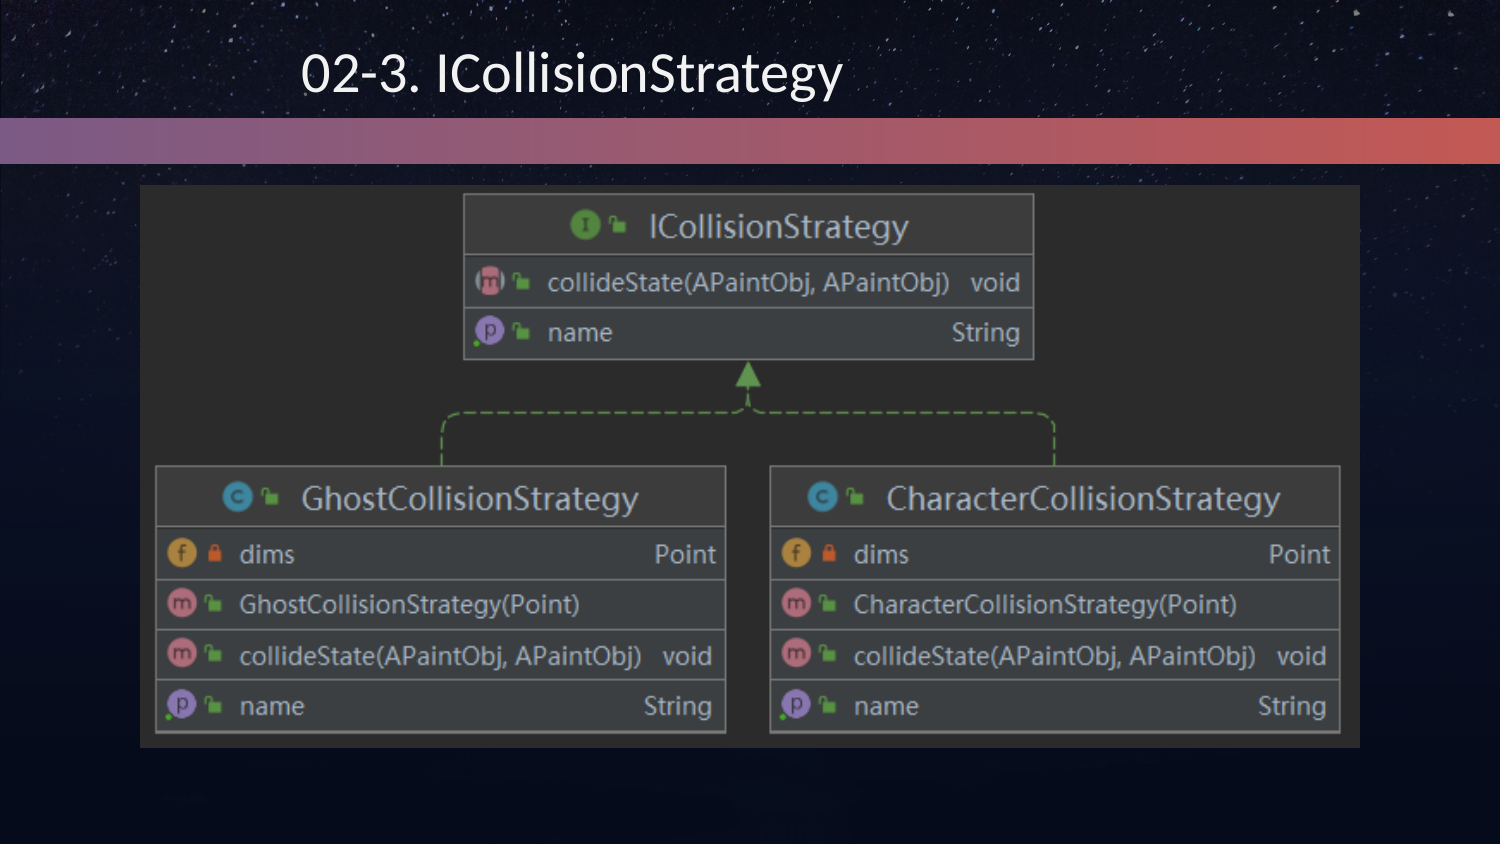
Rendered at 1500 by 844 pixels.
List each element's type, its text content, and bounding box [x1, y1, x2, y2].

text_box [0, 118, 1500, 164]
picture [0, 0, 1500, 118]
text_box 02-3. ICollisionStrategy [290, 28, 1210, 111]
picture [0, 164, 1500, 844]
